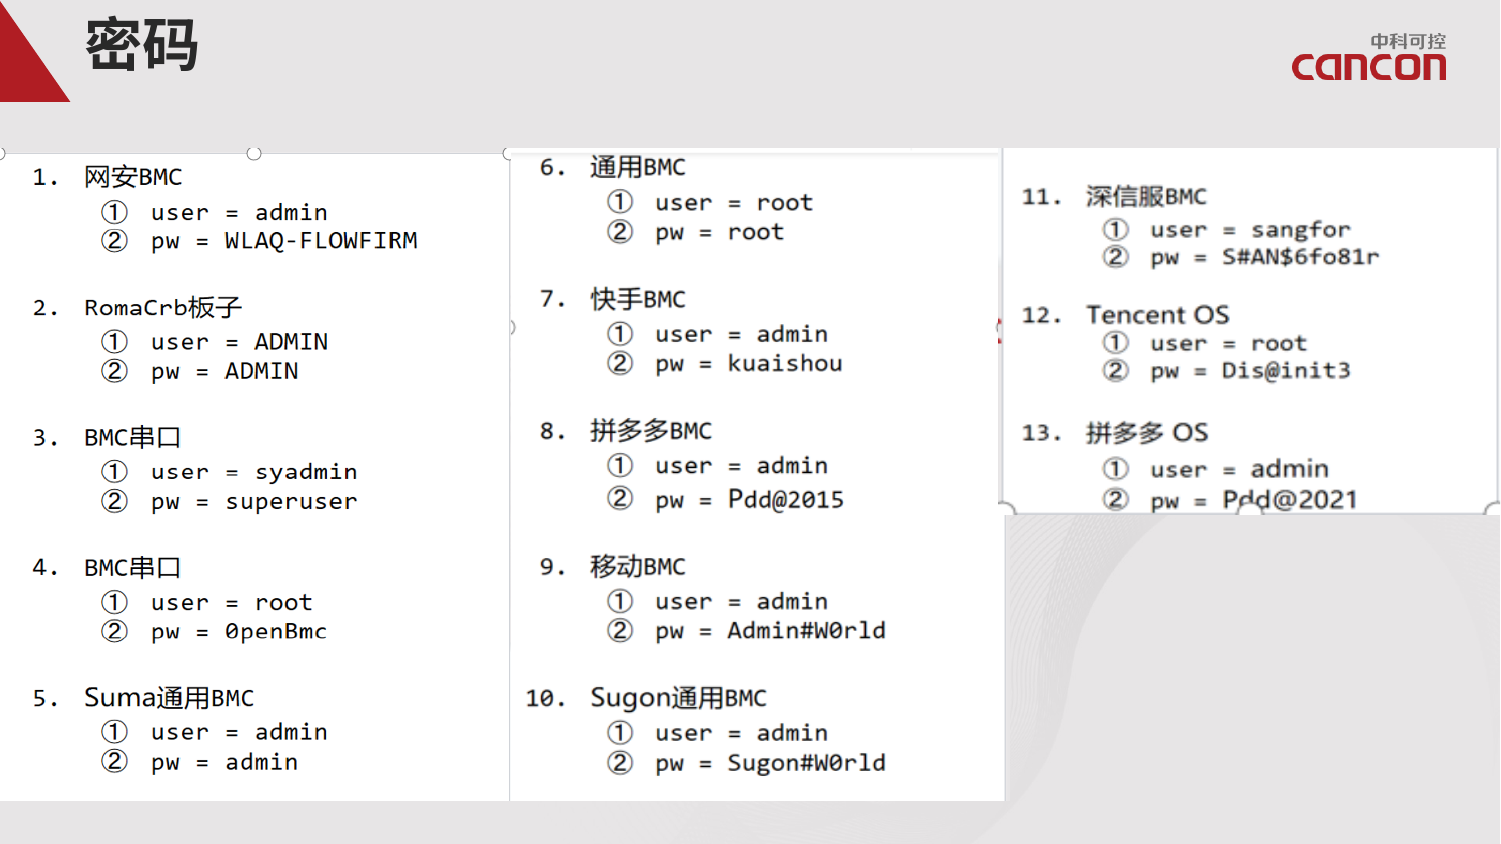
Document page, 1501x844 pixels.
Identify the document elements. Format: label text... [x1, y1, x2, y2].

picture [0, 0, 1501, 844]
title 密码 [73, 8, 1282, 88]
